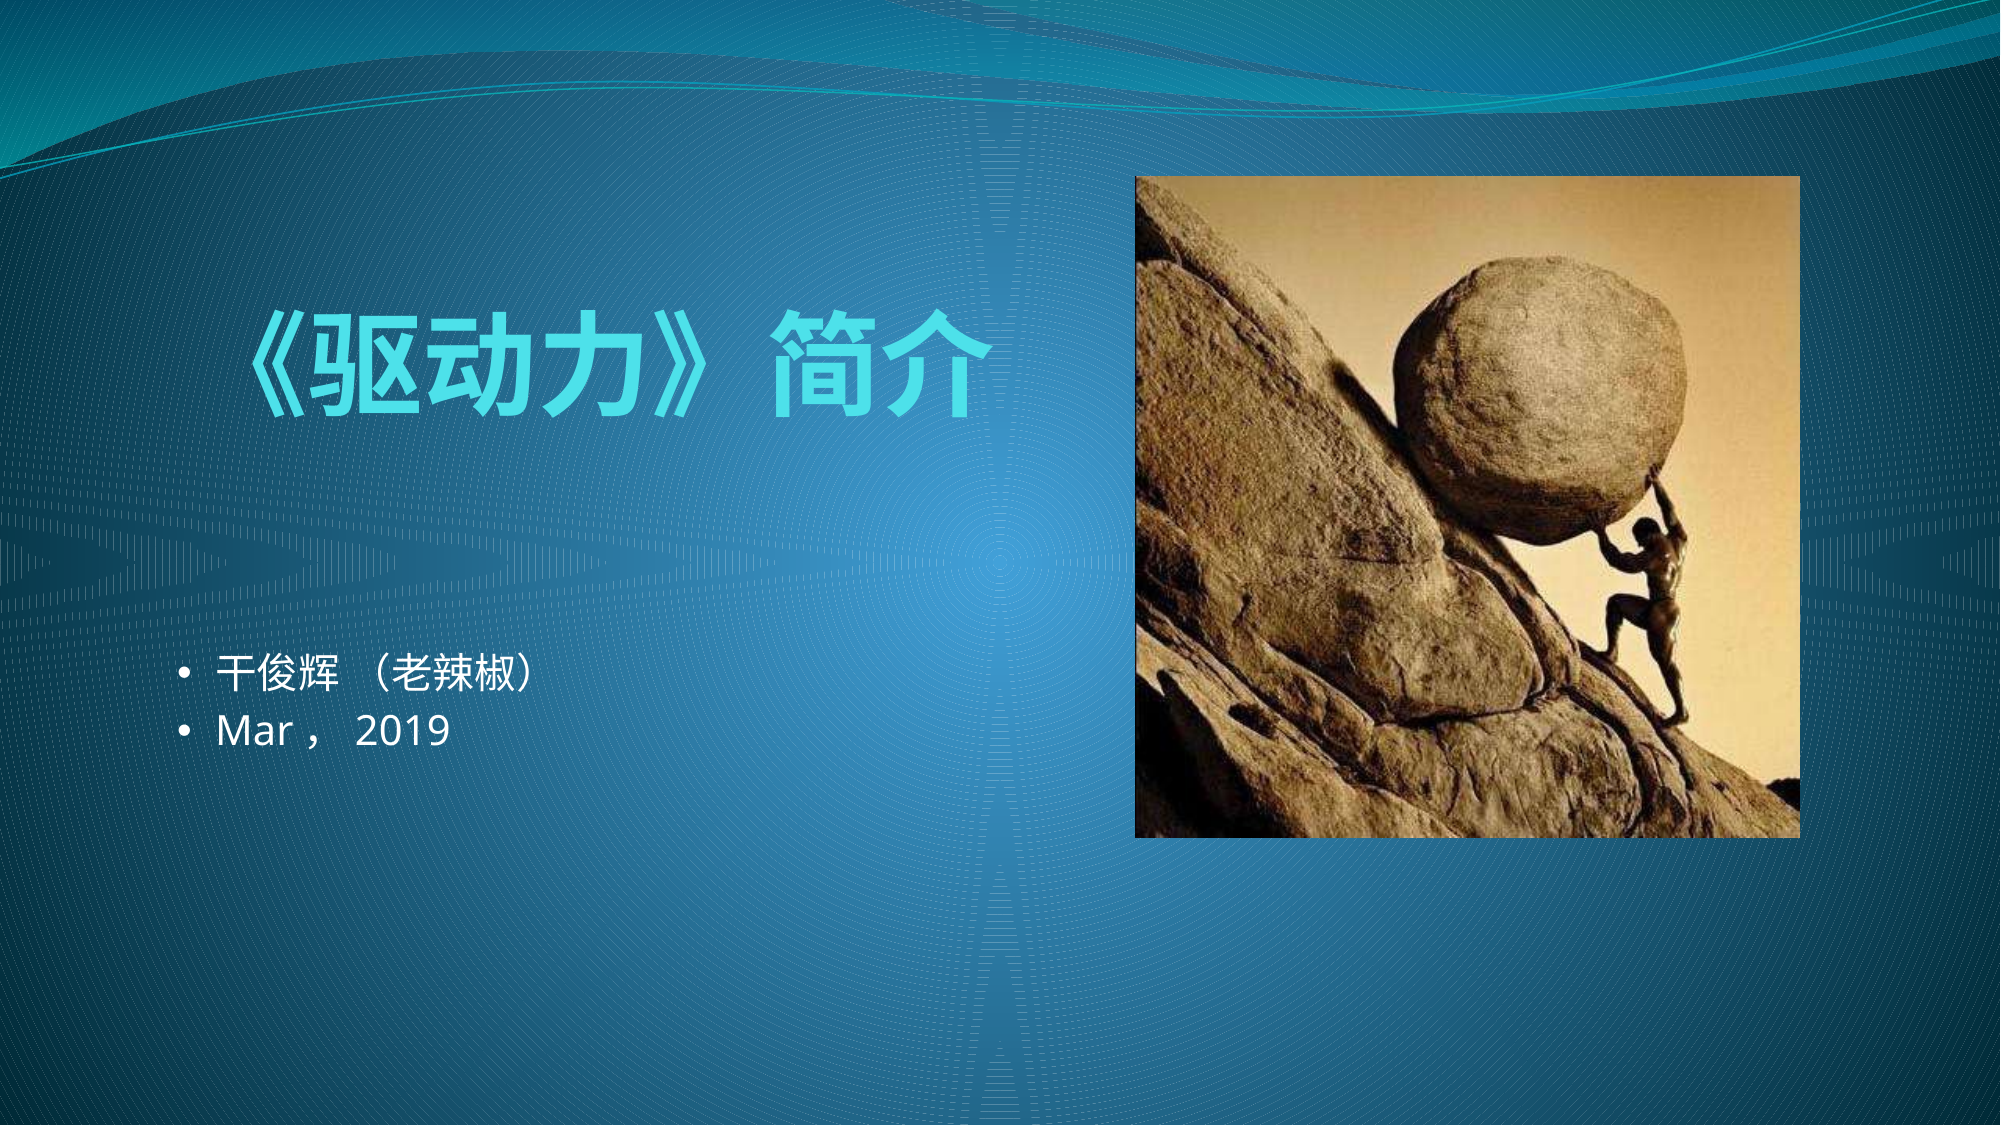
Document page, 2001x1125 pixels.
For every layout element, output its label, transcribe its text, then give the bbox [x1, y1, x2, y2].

title 《驱动力》简介 [78, 266, 996, 568]
text_box 干俊辉 （老辣椒） Mar，2019 [177, 652, 1127, 776]
picture [1135, 176, 1800, 838]
